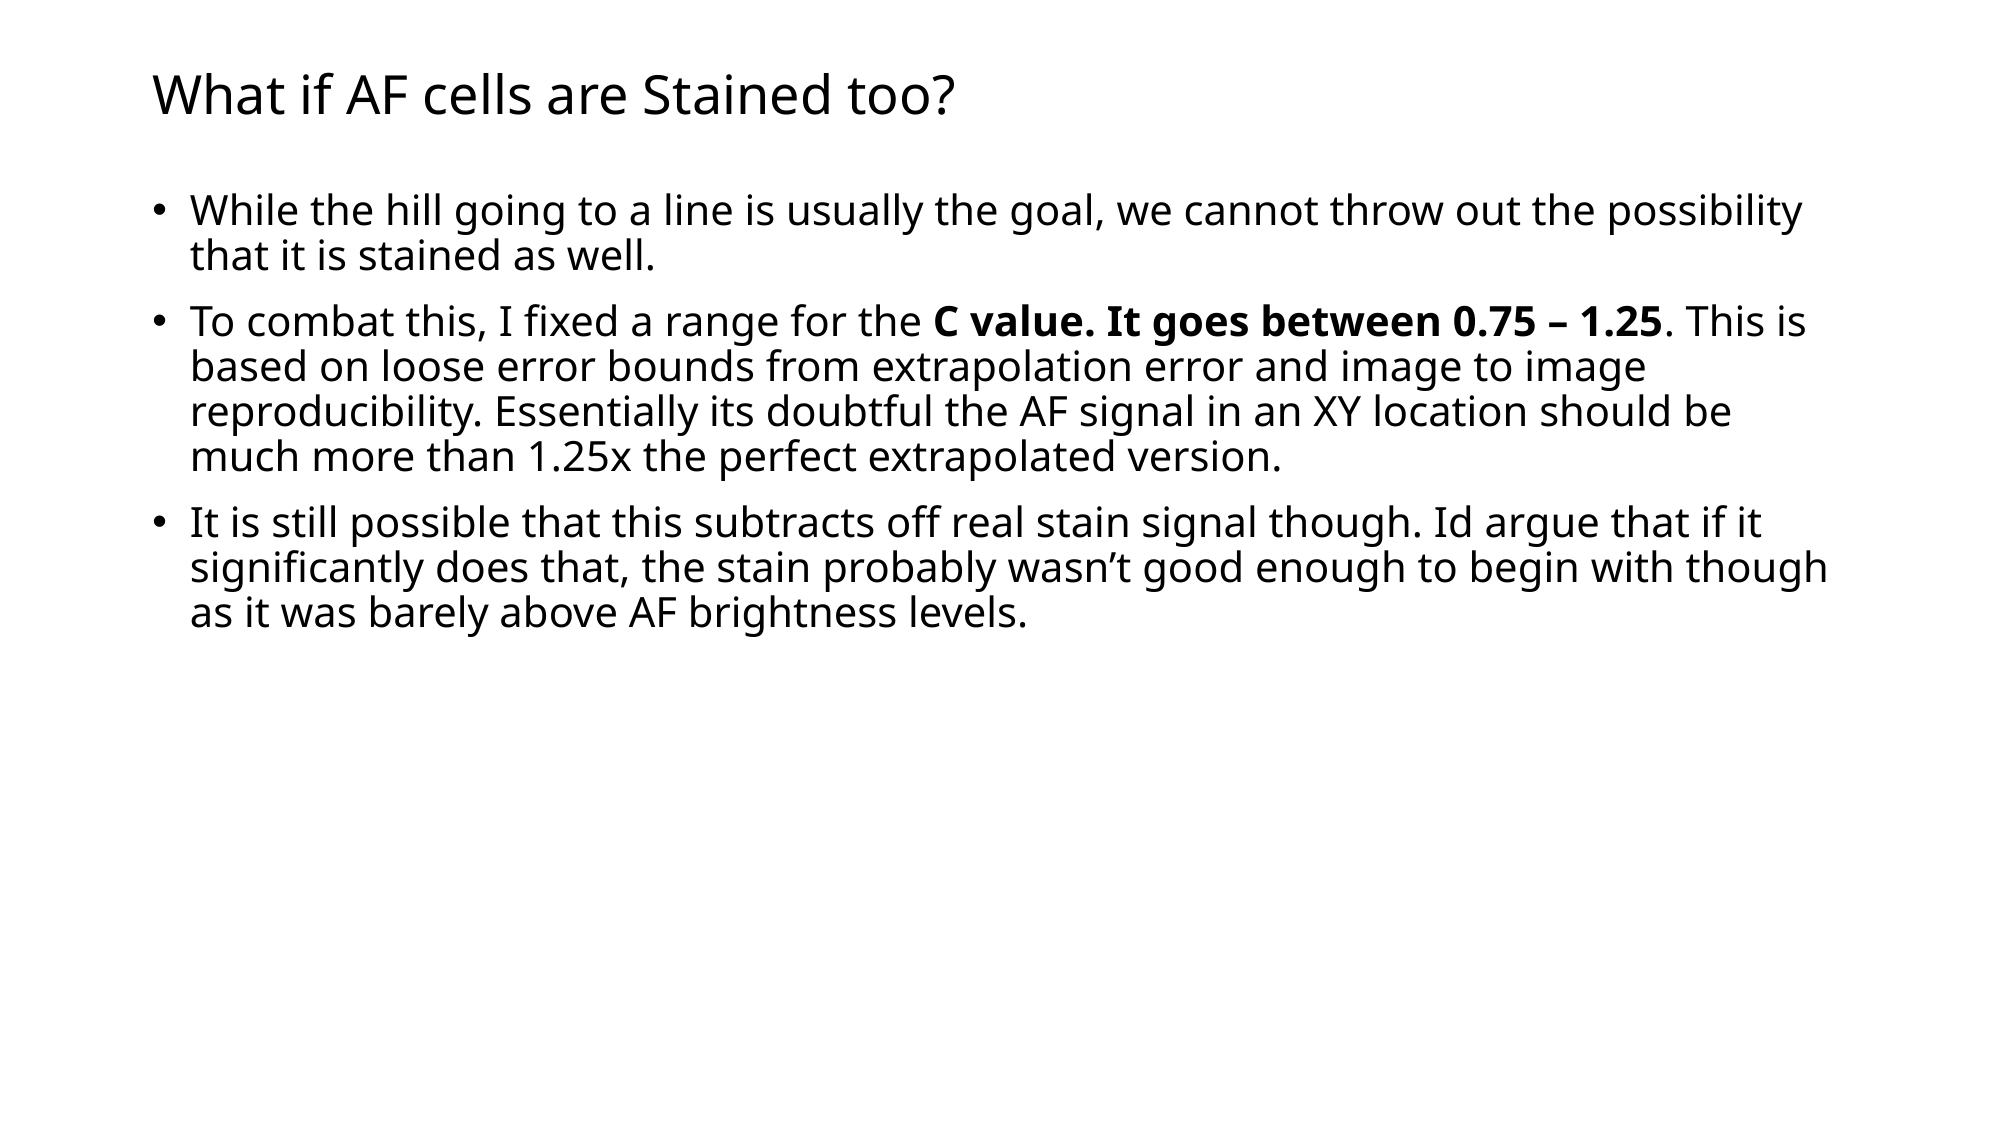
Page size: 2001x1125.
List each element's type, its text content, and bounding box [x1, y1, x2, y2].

list While the hill going to a line is usually the goal, we cannot throw out the possibility that it is stained as well. To combat this, I fixed a range for the C value. It goes between 0.75 – 1.25. This is based on loose error bounds from extrapolation error and image to image reproducibility. Essentially its doubtful the AF signal in an XY location should be much more than 1.25x the perfect extrapolated version. It is still possible that this subtracts off real stain signal though. Id argue that if it significantly does that, the stain probably wasn’t good enough to begin with though as it was barely above AF brightness levels. [137, 181, 1863, 1014]
title What if AF cells are Stained too? [137, 59, 1863, 134]
